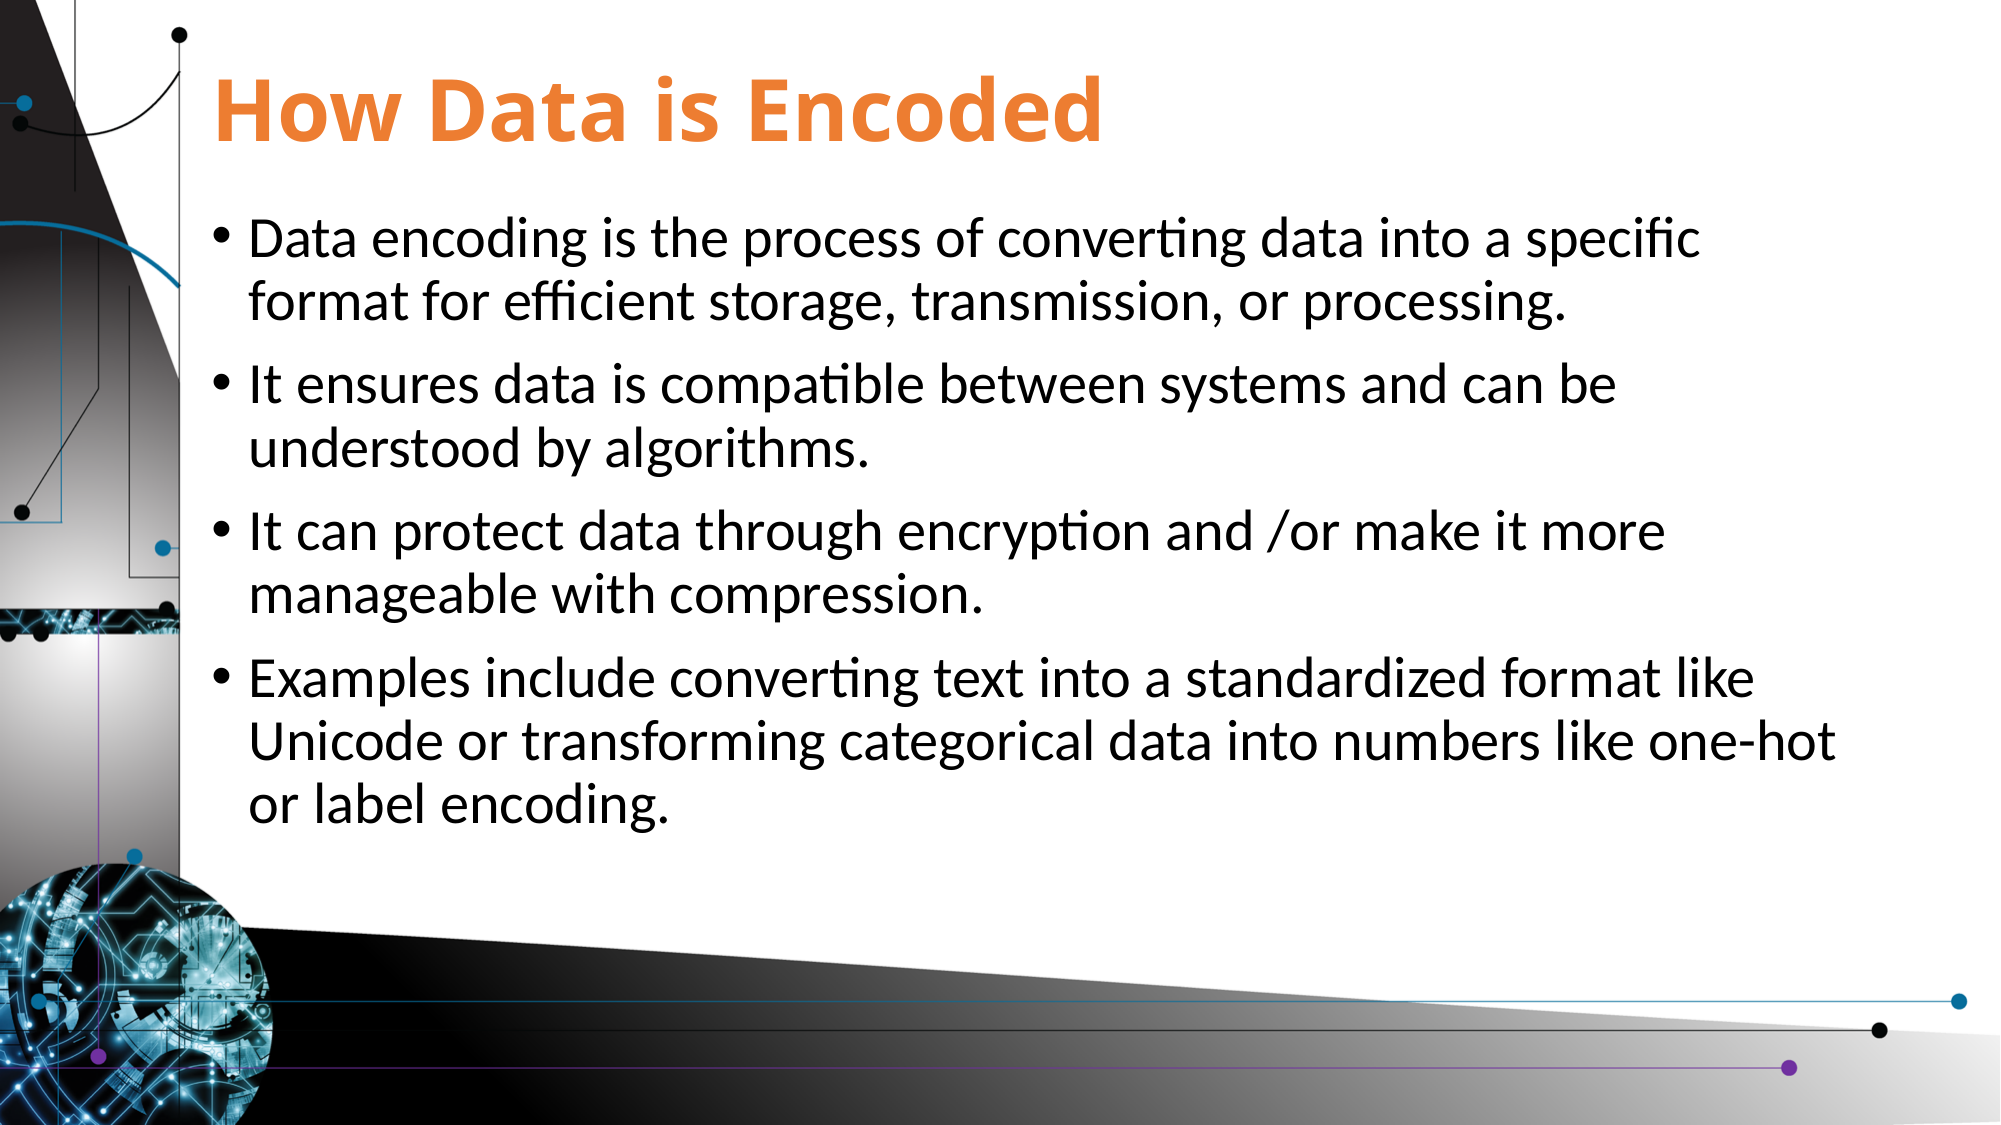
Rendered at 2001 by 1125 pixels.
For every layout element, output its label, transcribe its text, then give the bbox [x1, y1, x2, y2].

list Data encoding is the process of converting data into a specific format for efficient storage, transmission, or processing. It ensures data is compatible between systems and can be understood by algorithms. It can protect data through encryption and /or make it more manageable with compression. Examples include converting text into a standardized format like Unicode or transforming categorical data into numbers like one-hot or label encoding. [196, 199, 1863, 1014]
title How Data is Encoded [196, 59, 1863, 168]
picture [0, 0, 2001, 1125]
